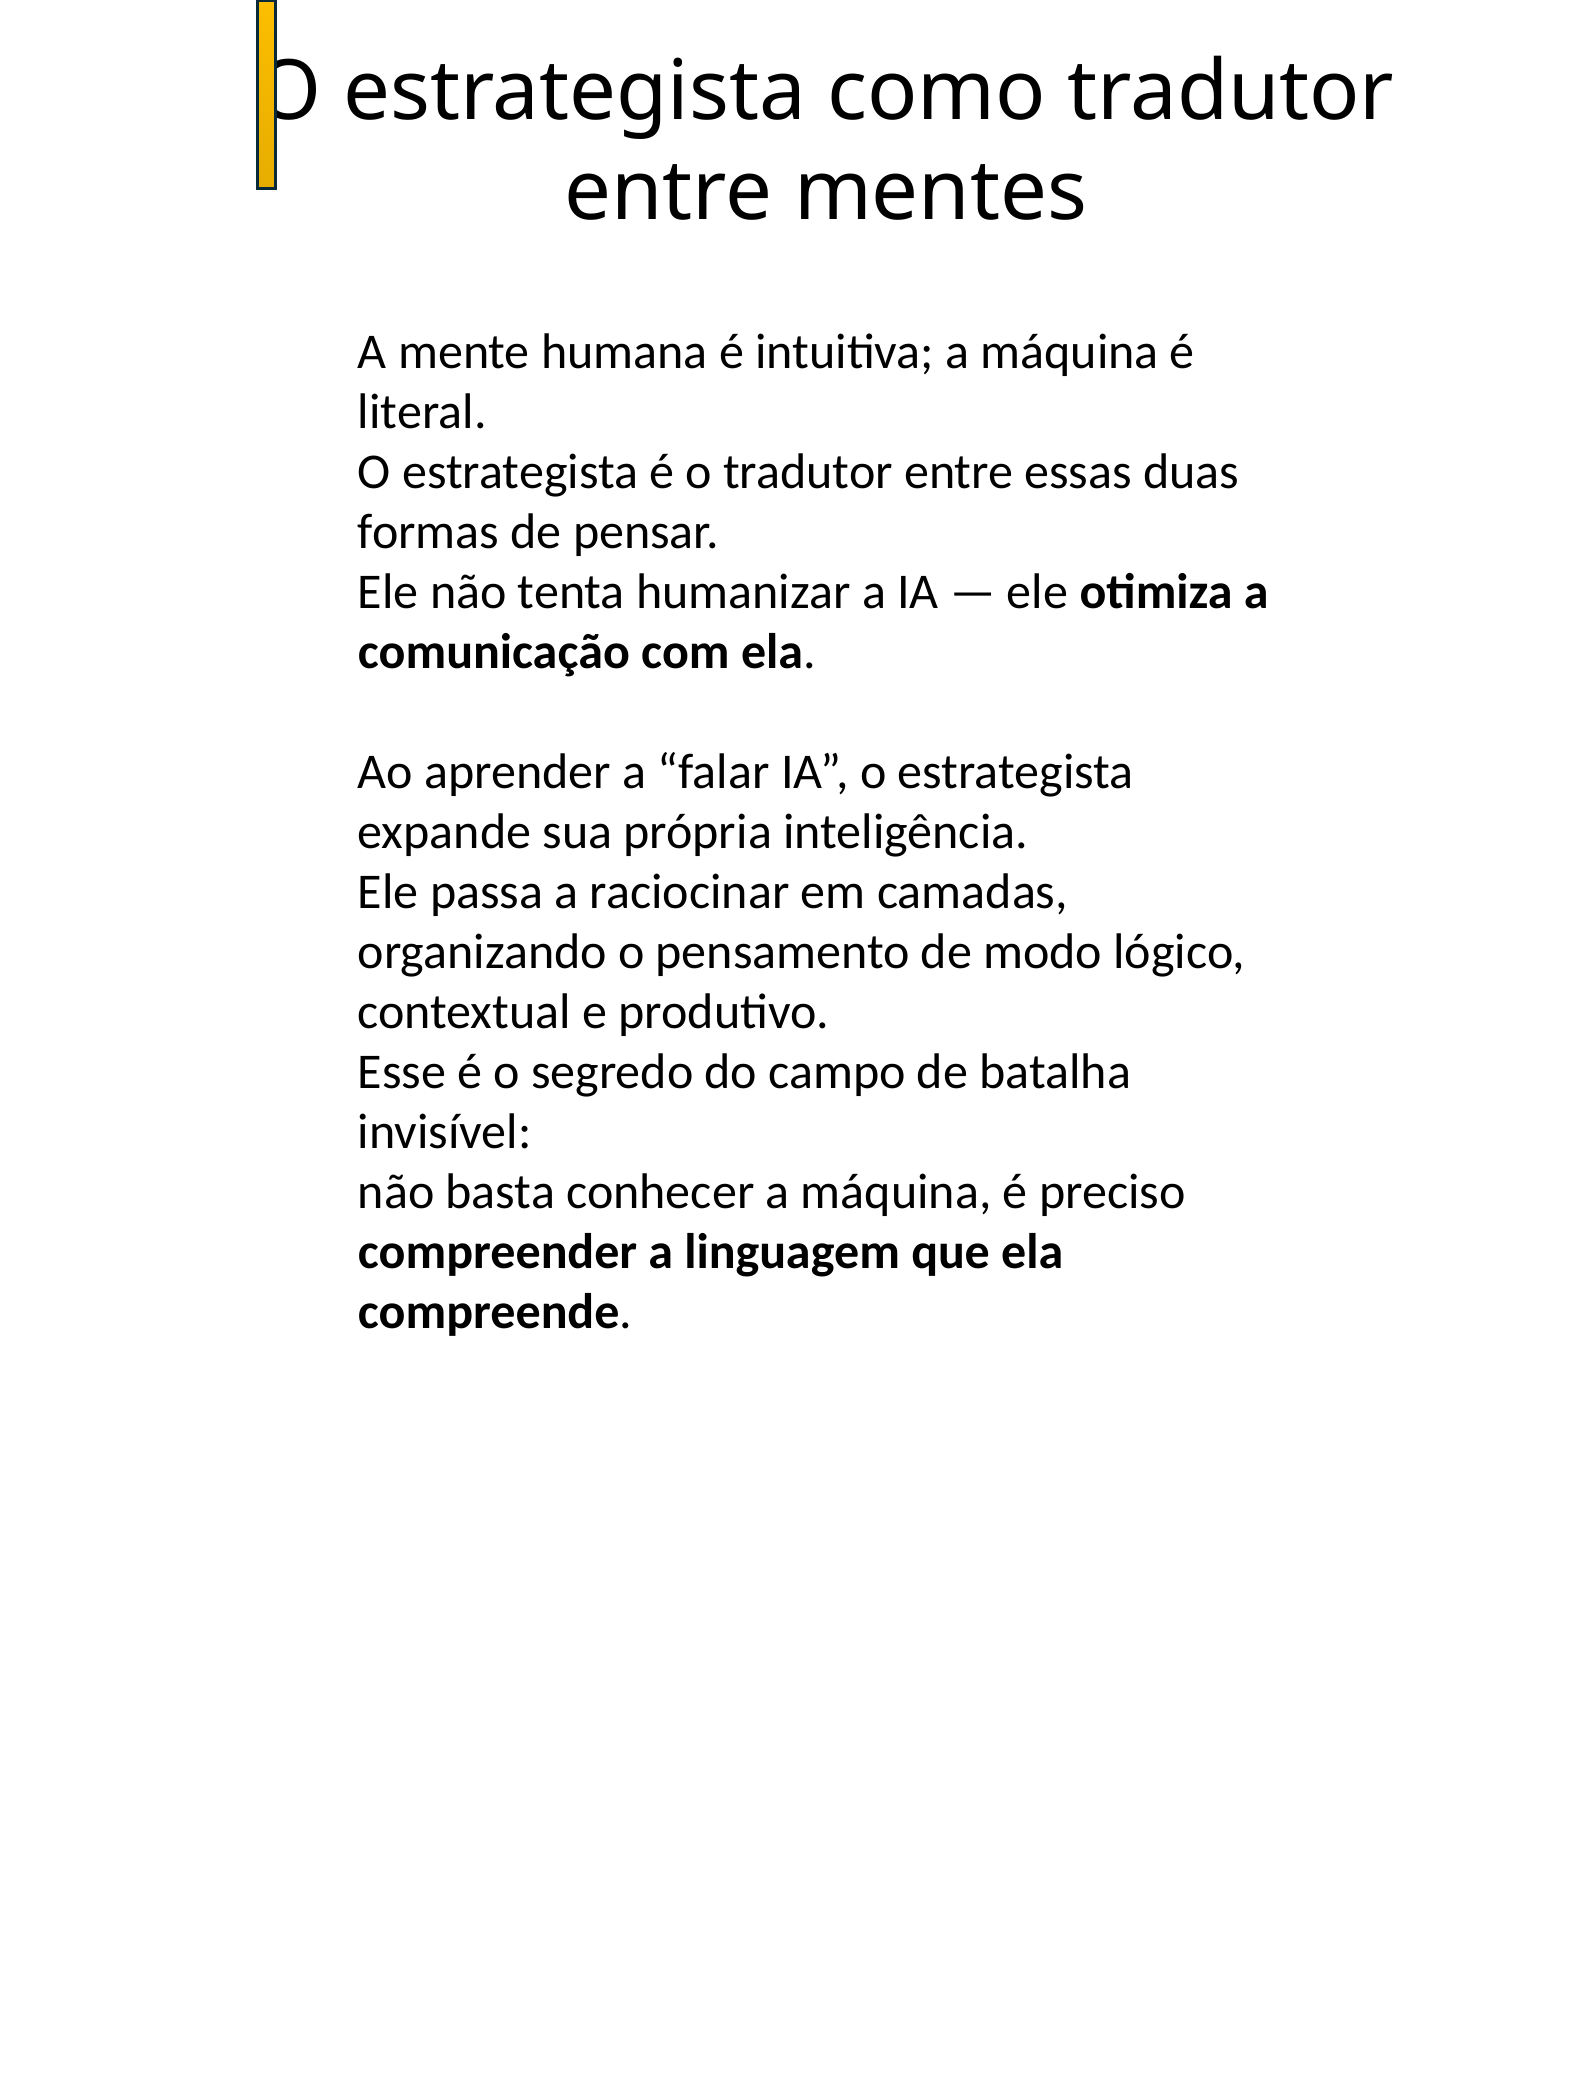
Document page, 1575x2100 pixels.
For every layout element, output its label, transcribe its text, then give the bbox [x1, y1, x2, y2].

text_box [256, 0, 277, 190]
text_box O estrategista como tradutor entre mentes [223, 28, 1429, 244]
text_box A mente humana é intuitiva; a máquina é literal. O estrategista é o tradutor entre essas duas formas de pensar. Ele não tenta humanizar a IA — ele otimiza a comunicação com ela. Ao aprender a “falar IA”, o estrategista expande sua própria inteligência. Ele passa a raciocinar em camadas, organizando o pensamento de modo lógico, contextual e produtivo. Esse é o segredo do campo de batalha invisível: não basta conhecer a máquina, é preciso compreender a linguagem que ela compreende. [343, 311, 1309, 1346]
